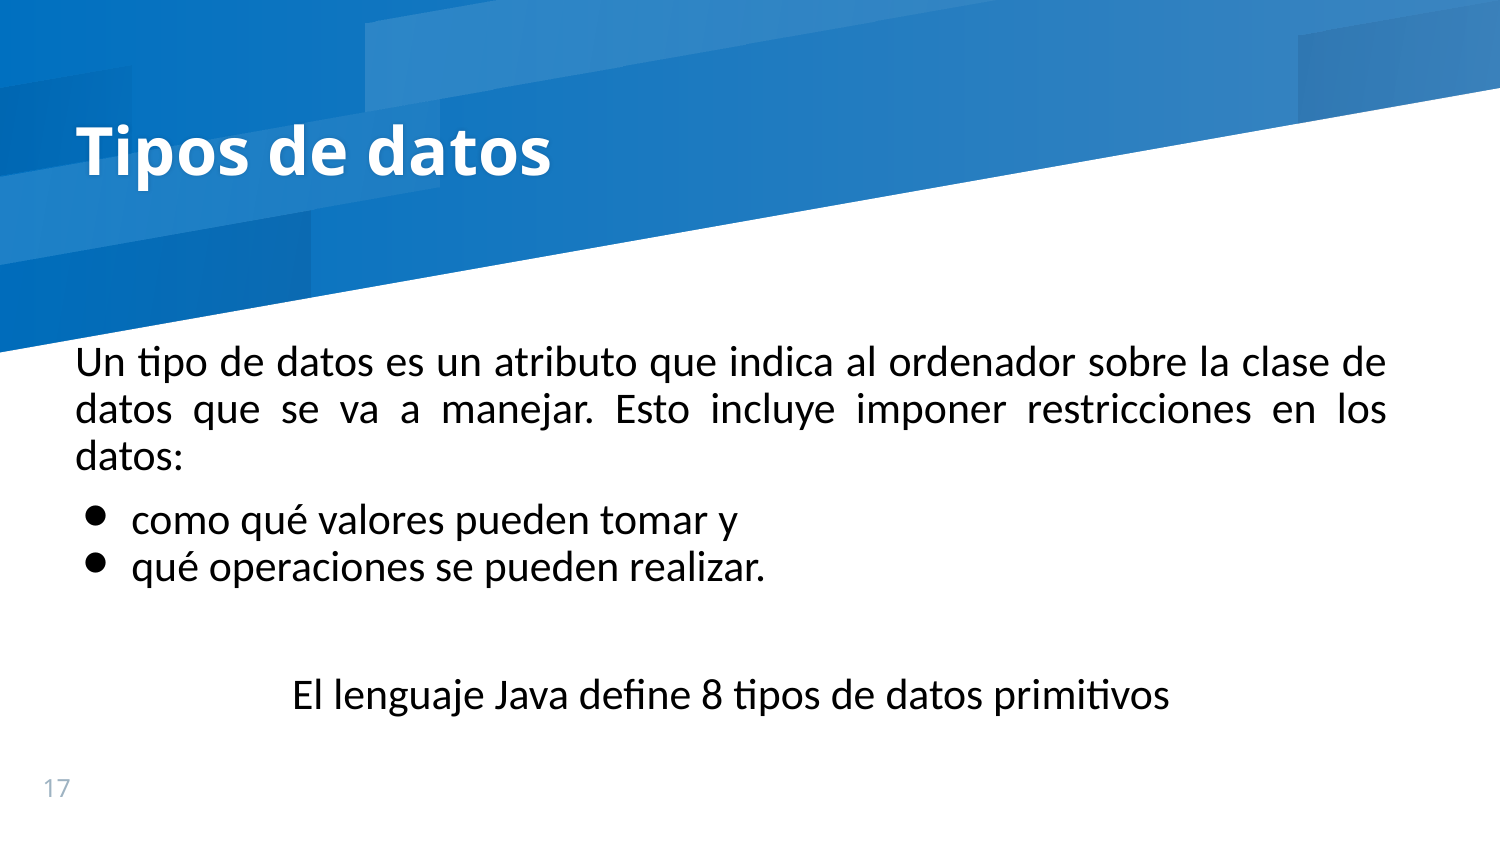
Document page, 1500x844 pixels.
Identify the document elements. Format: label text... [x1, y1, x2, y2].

title Tipos de datos [75, 0, 975, 298]
slide_number 17 [42, 766, 122, 807]
list Un tipo de datos es un atributo que indica al ordenador sobre la clase de datos que se va a manejar. Esto incluye imponer restricciones en los datos: como qué valores pueden tomar y qué operaciones se pueden realizar. El lenguaje Java define 8 tipos de datos primitivos [75, 338, 1388, 792]
